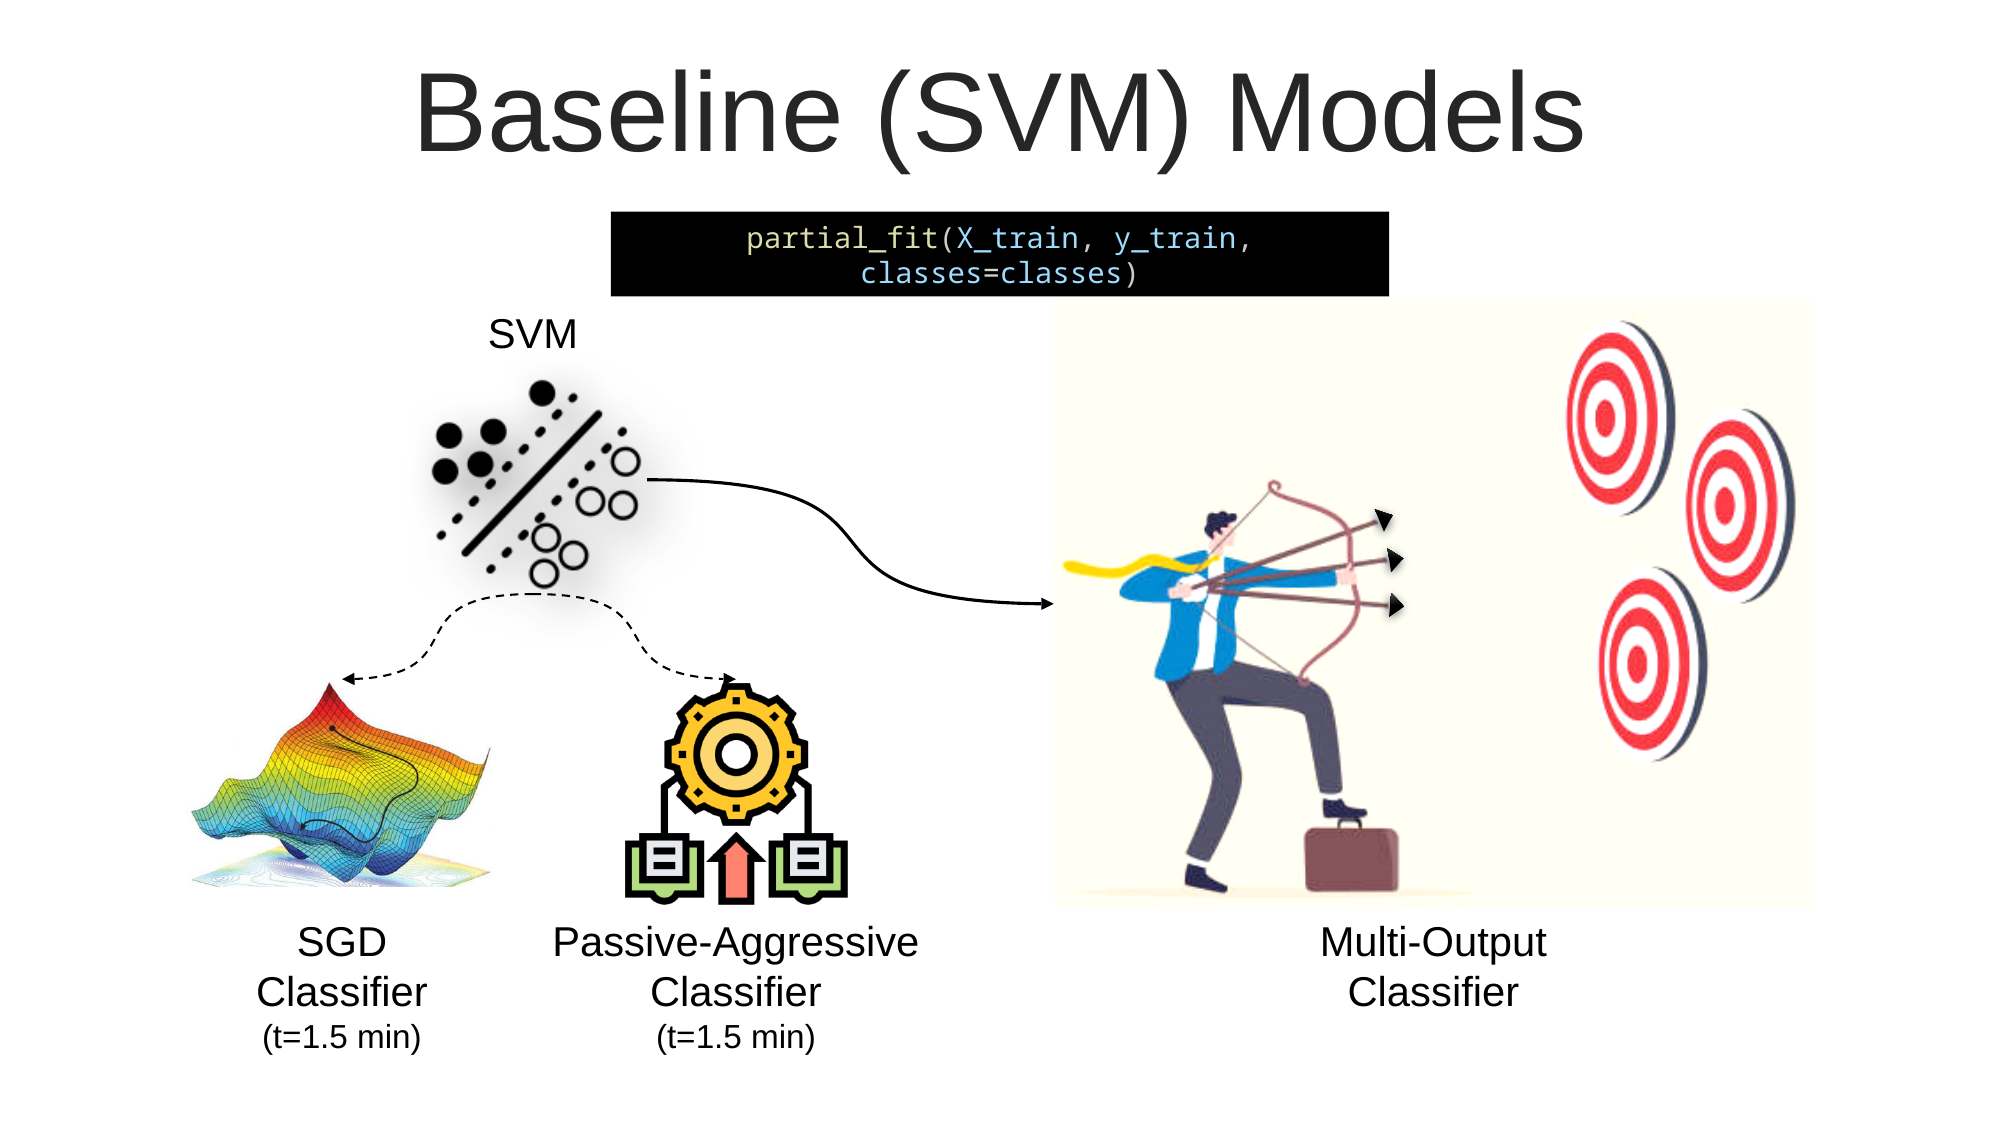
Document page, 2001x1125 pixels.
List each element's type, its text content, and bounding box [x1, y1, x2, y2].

text_box partial_fit(X_train, y_train, classes=classes) [610, 211, 1390, 297]
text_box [186, 299, 1814, 1070]
list Baseline (SVM) Models [50, 55, 1950, 175]
